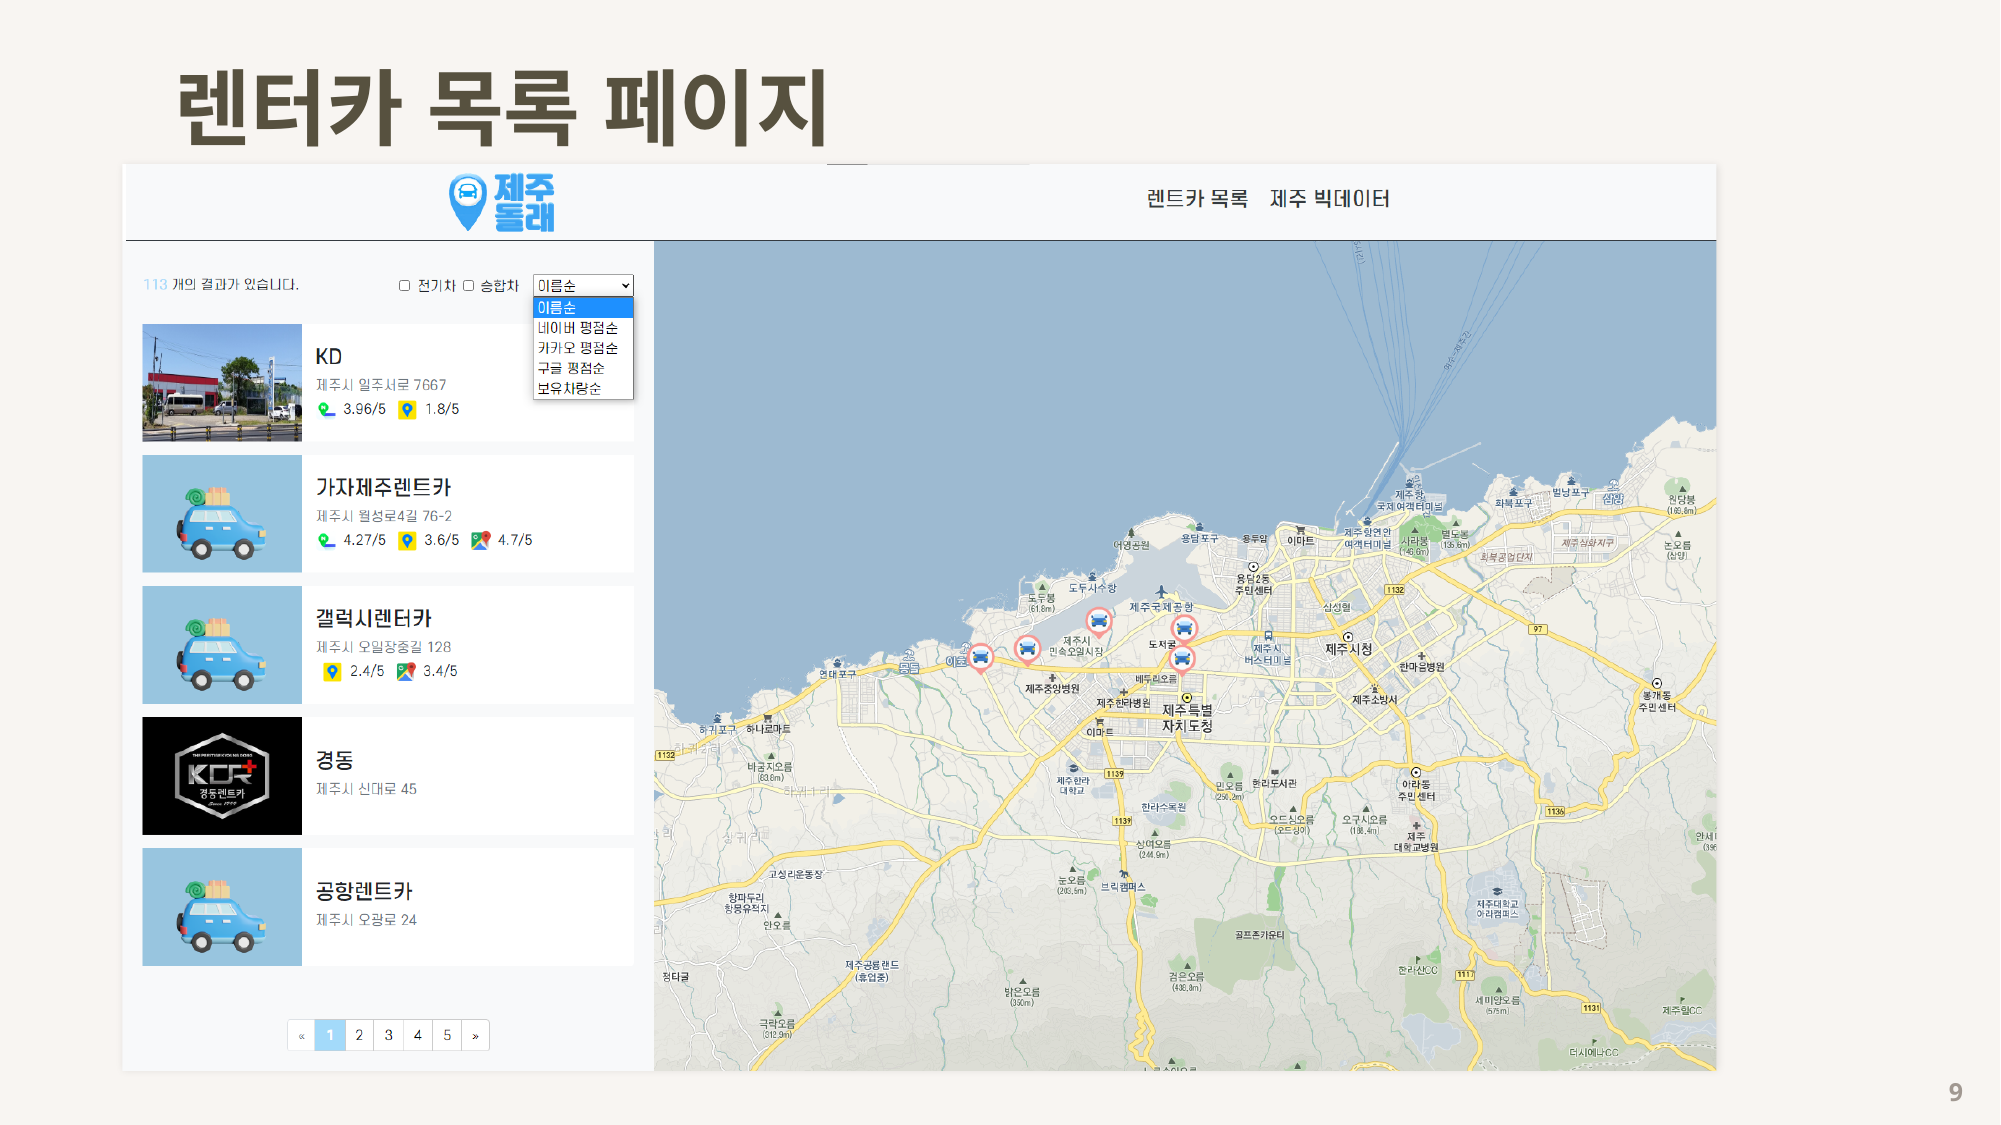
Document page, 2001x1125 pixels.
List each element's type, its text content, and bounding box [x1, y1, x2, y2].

text_box 렌터카 목록 페이지 [159, 48, 849, 163]
text_box 9 [1927, 1069, 2000, 1115]
picture [122, 164, 1717, 1071]
